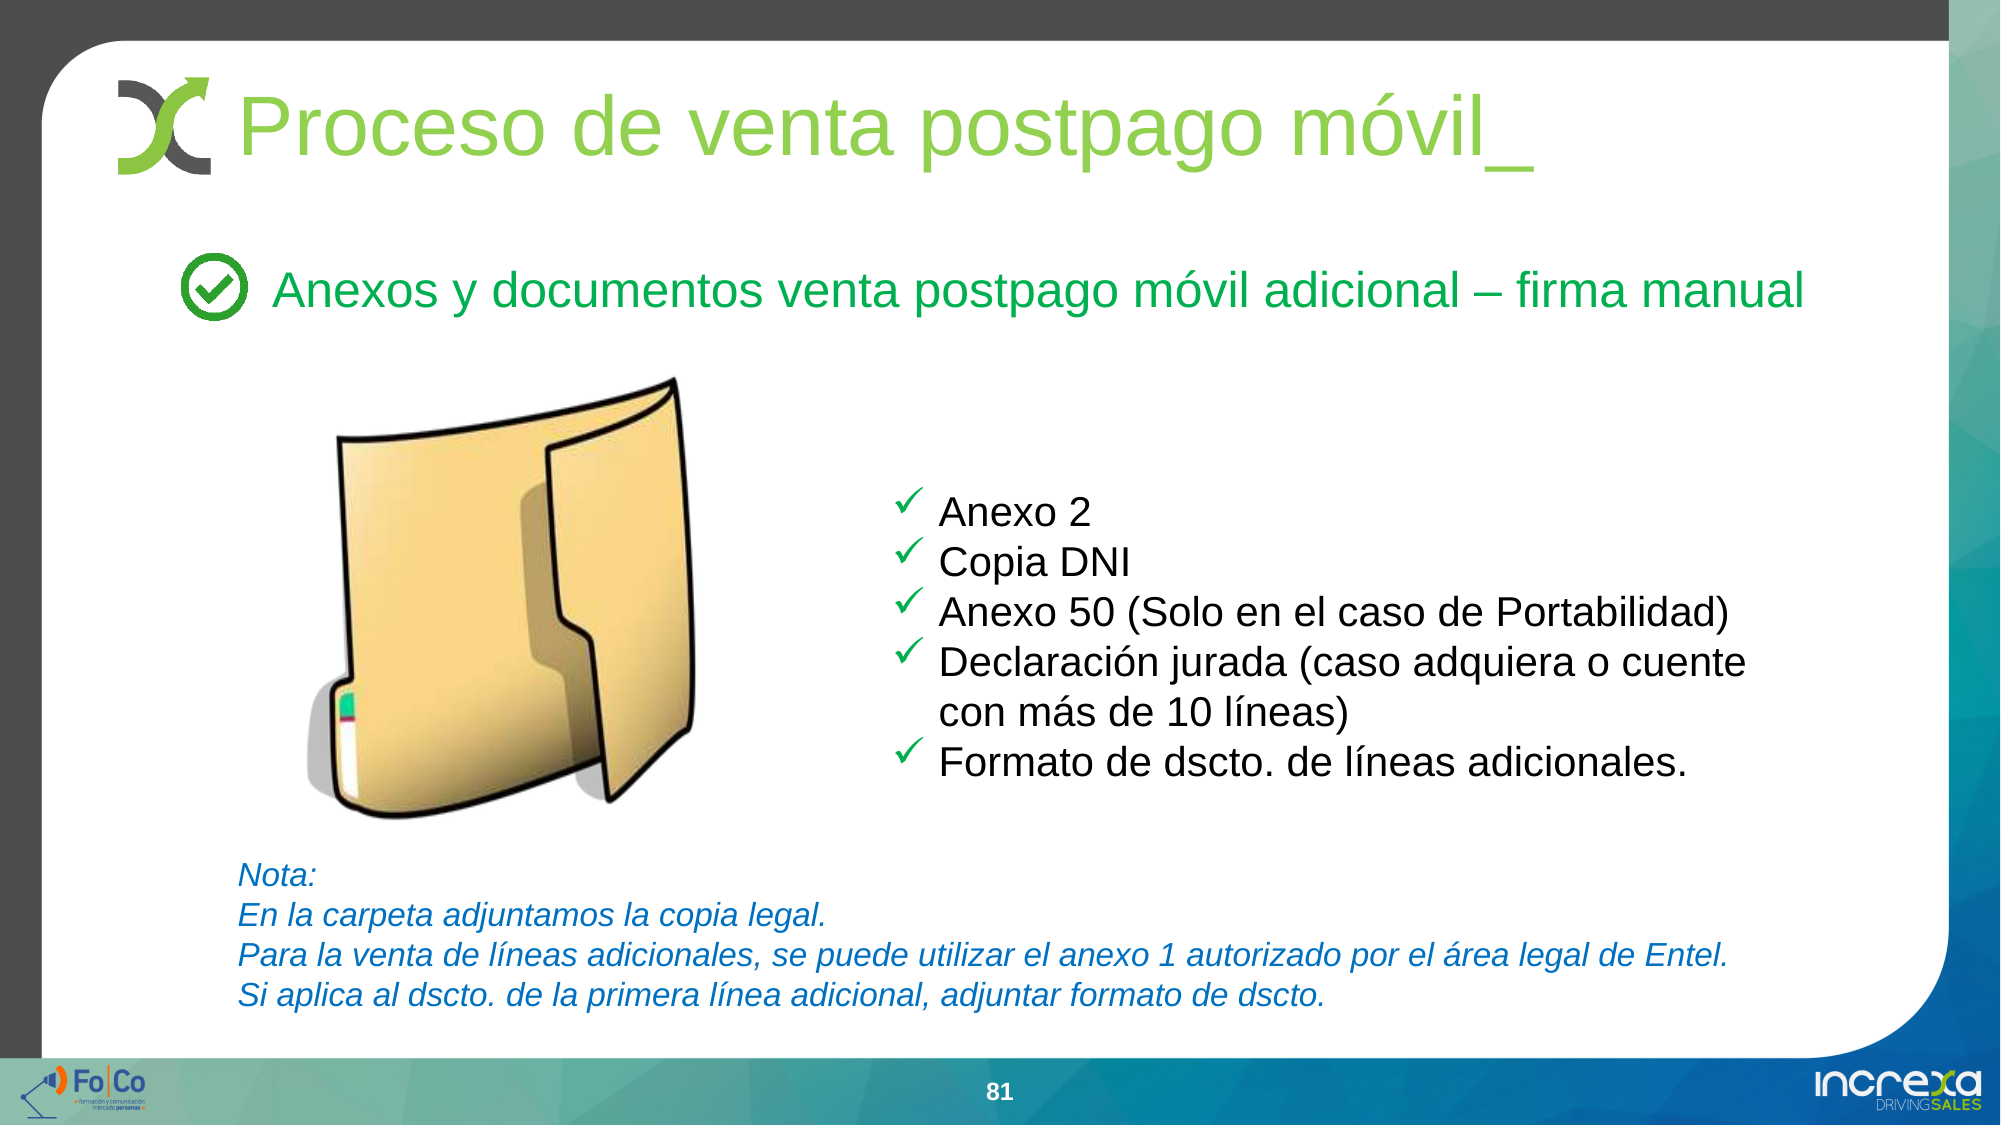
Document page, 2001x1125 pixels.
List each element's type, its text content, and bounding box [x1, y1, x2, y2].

text_box Anexo 2 Copia DNI Anexo 50 (Solo en el caso de Portabilidad) Declaración jurada (caso adquiera o cuente con más de 10 líneas) Formato de dscto. de líneas adicionales. [877, 476, 1778, 792]
title Proceso de venta postpago móvil_ [222, 74, 1778, 182]
text_box Anexos y documentos venta postpago móvil adicional – firma manual [257, 250, 1874, 325]
picture [0, 0, 2001, 1125]
slide_number 81 [774, 1060, 1225, 1121]
text_box [298, 344, 730, 845]
text_box Nota: En la carpeta adjuntamos la copia legal. Para la venta de líneas adicionales, se puede utilizar el anexo 1 autorizado por el área legal de Entel. Si aplica al dscto. de la primera línea adicional, adjuntar formato de dscto. [222, 845, 1821, 1020]
